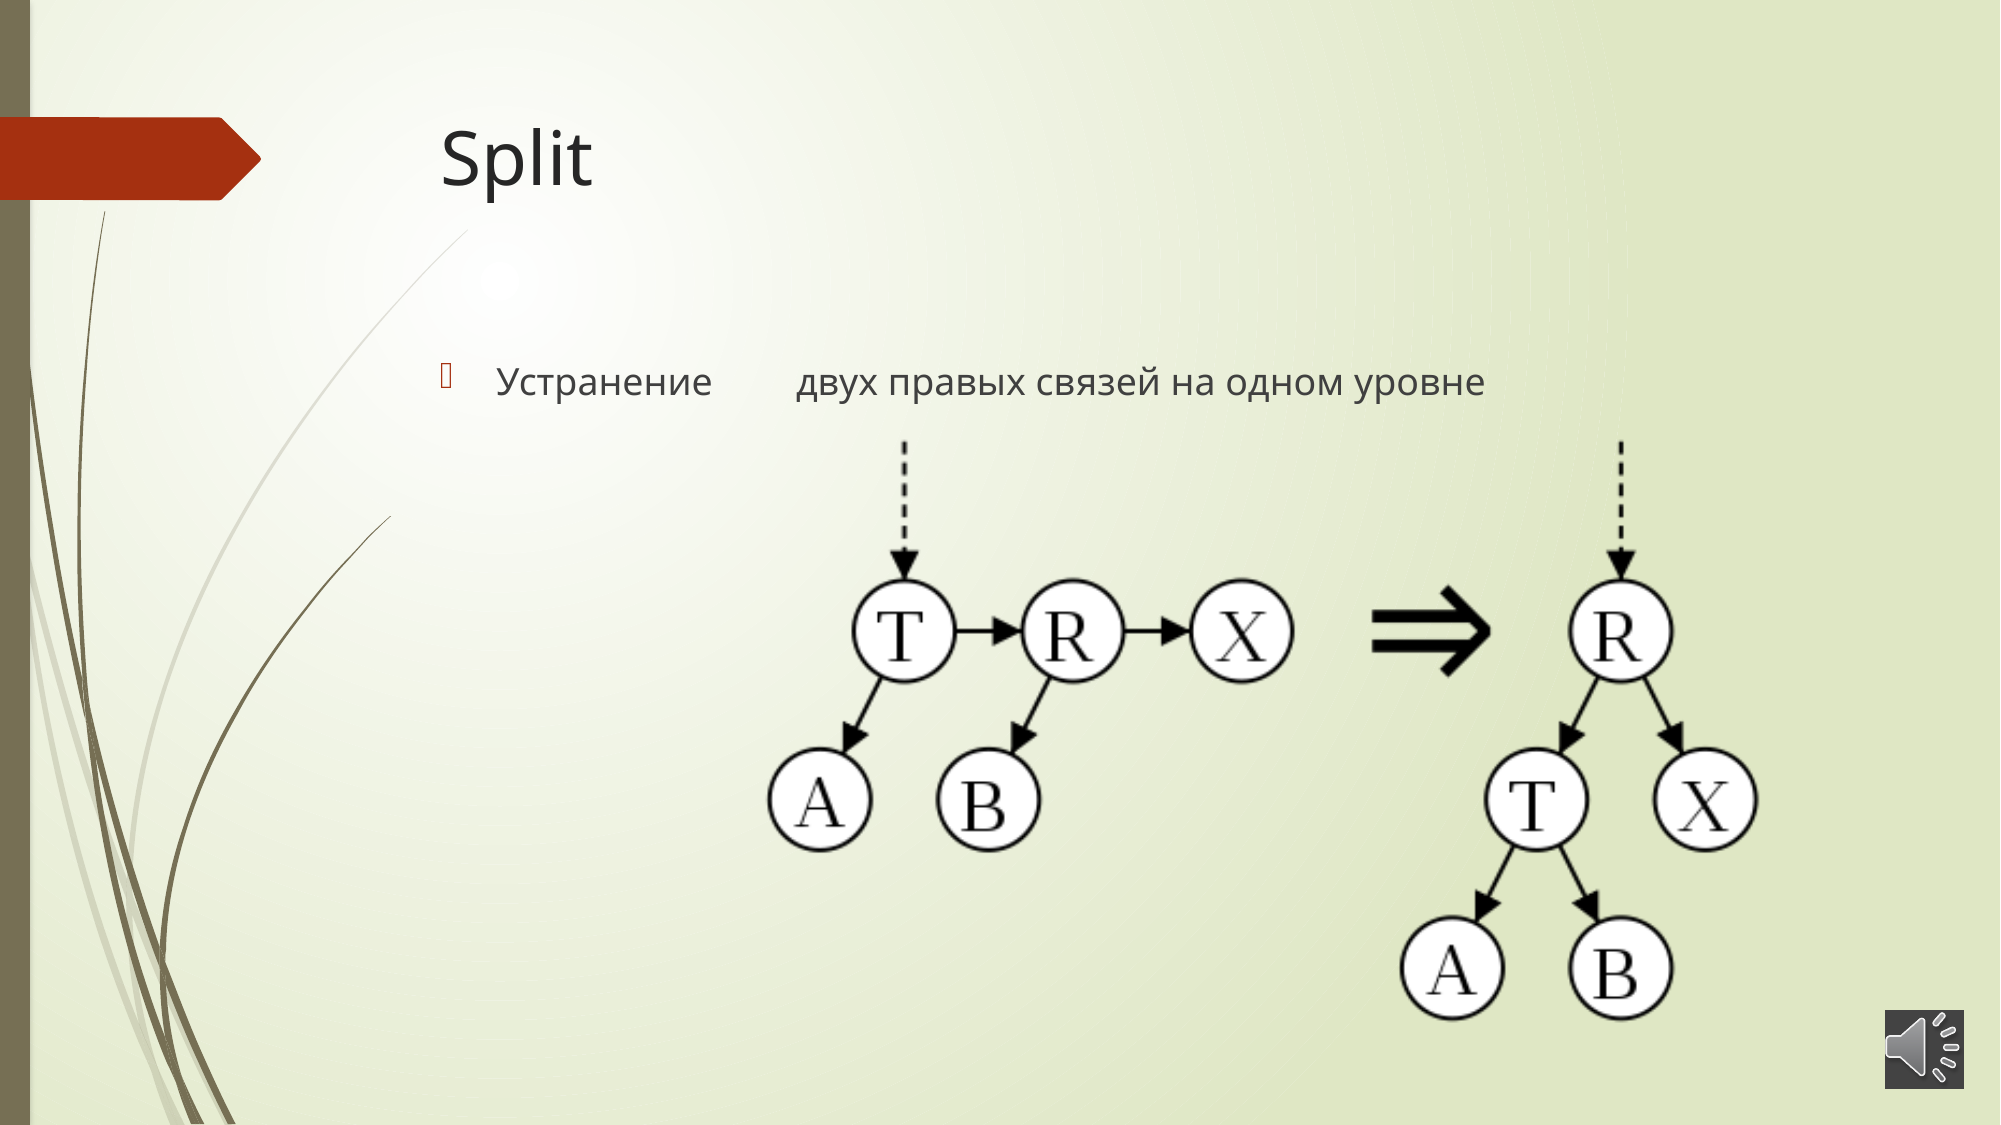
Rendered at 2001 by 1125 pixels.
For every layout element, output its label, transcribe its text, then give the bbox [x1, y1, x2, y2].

picture [748, 420, 1824, 1054]
picture [1884, 1009, 1965, 1090]
title Split [425, 102, 1888, 313]
list Устранение двух правых связей на одном уровне [424, 350, 1888, 970]
